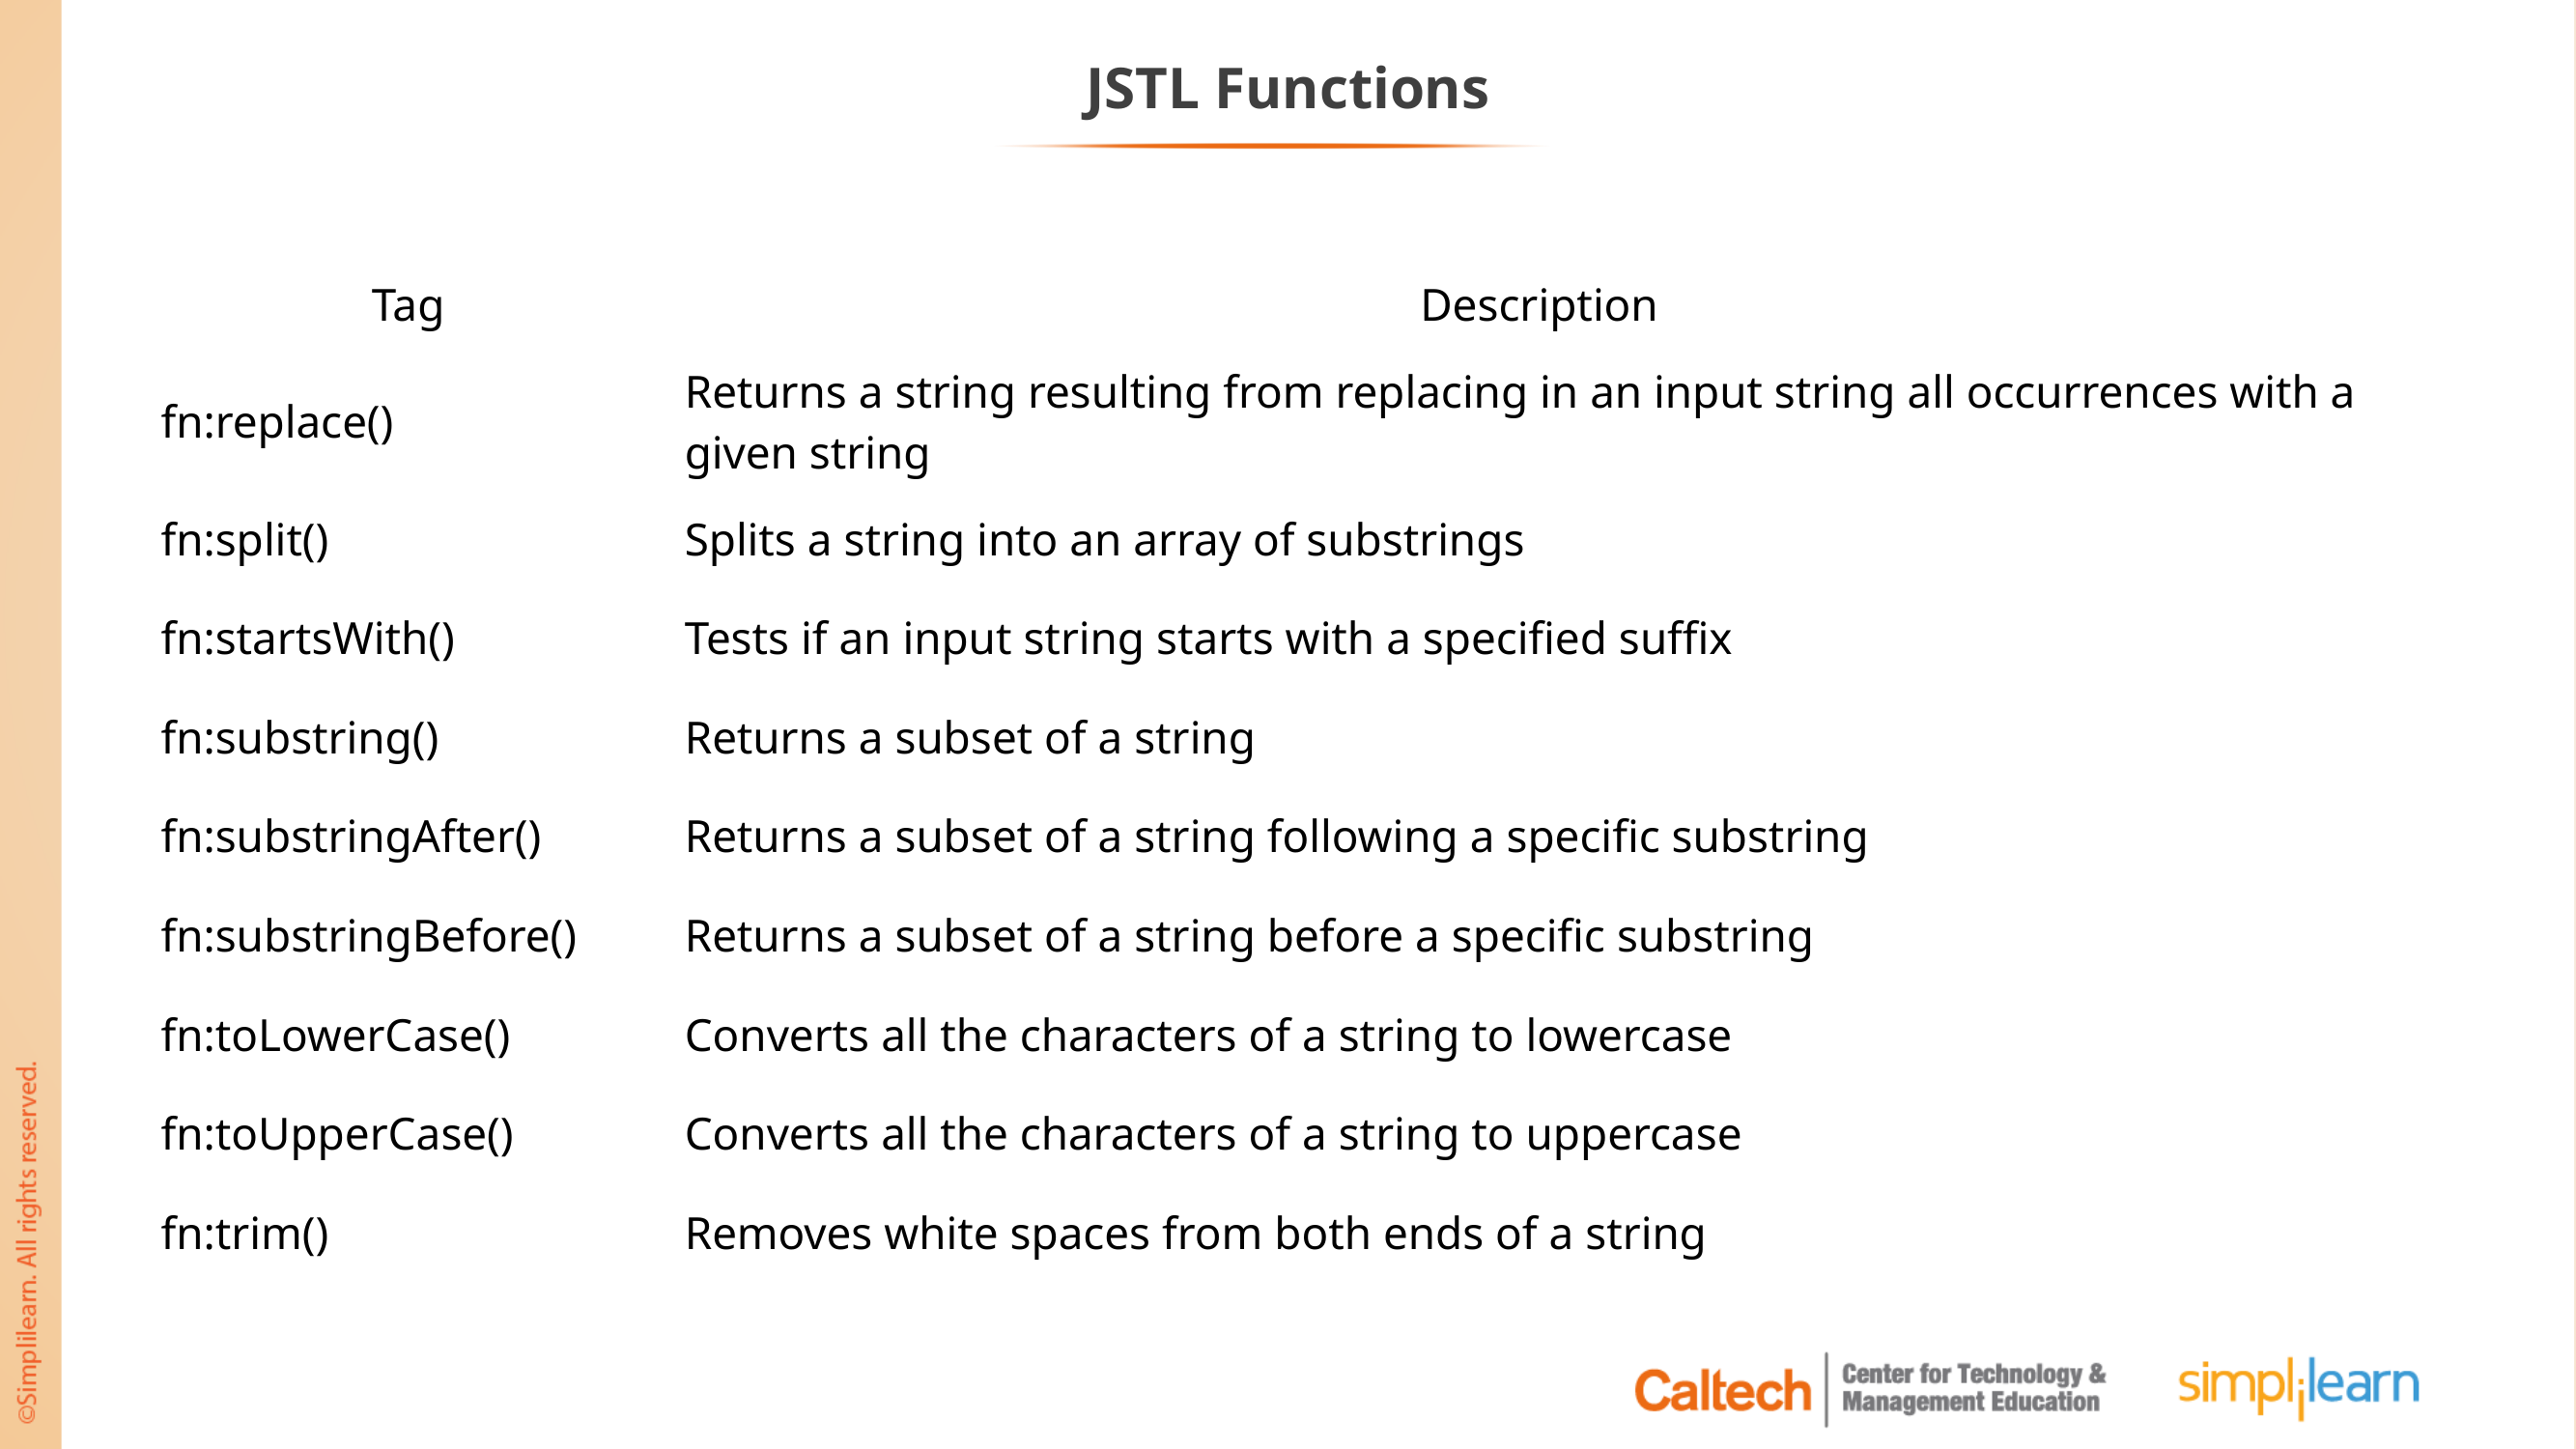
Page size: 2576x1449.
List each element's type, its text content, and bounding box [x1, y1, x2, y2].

table_cell fn:toUpperCase() [147, 1084, 670, 1182]
table_cell fn:split() [147, 489, 670, 588]
table_cell Returns a subset of a string [670, 687, 2409, 786]
title JSTL Functions [978, 36, 1597, 136]
table_cell fn:toLowerCase() [147, 984, 670, 1084]
picture [0, 0, 2576, 1449]
table_header Tag [147, 254, 670, 354]
table_cell Tests if an input string starts with a specified suffix [670, 588, 2409, 687]
table_cell Removes white spaces from both ends of a string [670, 1182, 2409, 1282]
table_cell Converts all the characters of a string to lowercase [670, 984, 2409, 1084]
table_cell Splits a string into an array of substrings [670, 489, 2409, 588]
table_cell Returns a string resulting from replacing in an input string all occurrences with a given string [670, 354, 2409, 489]
table_cell Converts all the characters of a string to uppercase [670, 1084, 2409, 1182]
table_cell fn:substringAfter() [147, 786, 670, 885]
table_cell Returns a subset of a string following a specific substring [670, 786, 2409, 885]
table_cell Returns a subset of a string before a specific substring [670, 885, 2409, 984]
table_header Description [670, 254, 2409, 354]
table_cell fn:startsWith() [147, 588, 670, 687]
table_cell fn:trim() [147, 1182, 670, 1282]
table_cell fn:substringBefore() [147, 885, 670, 984]
table_cell fn:replace() [147, 354, 670, 489]
table_cell fn:substring() [147, 687, 670, 786]
